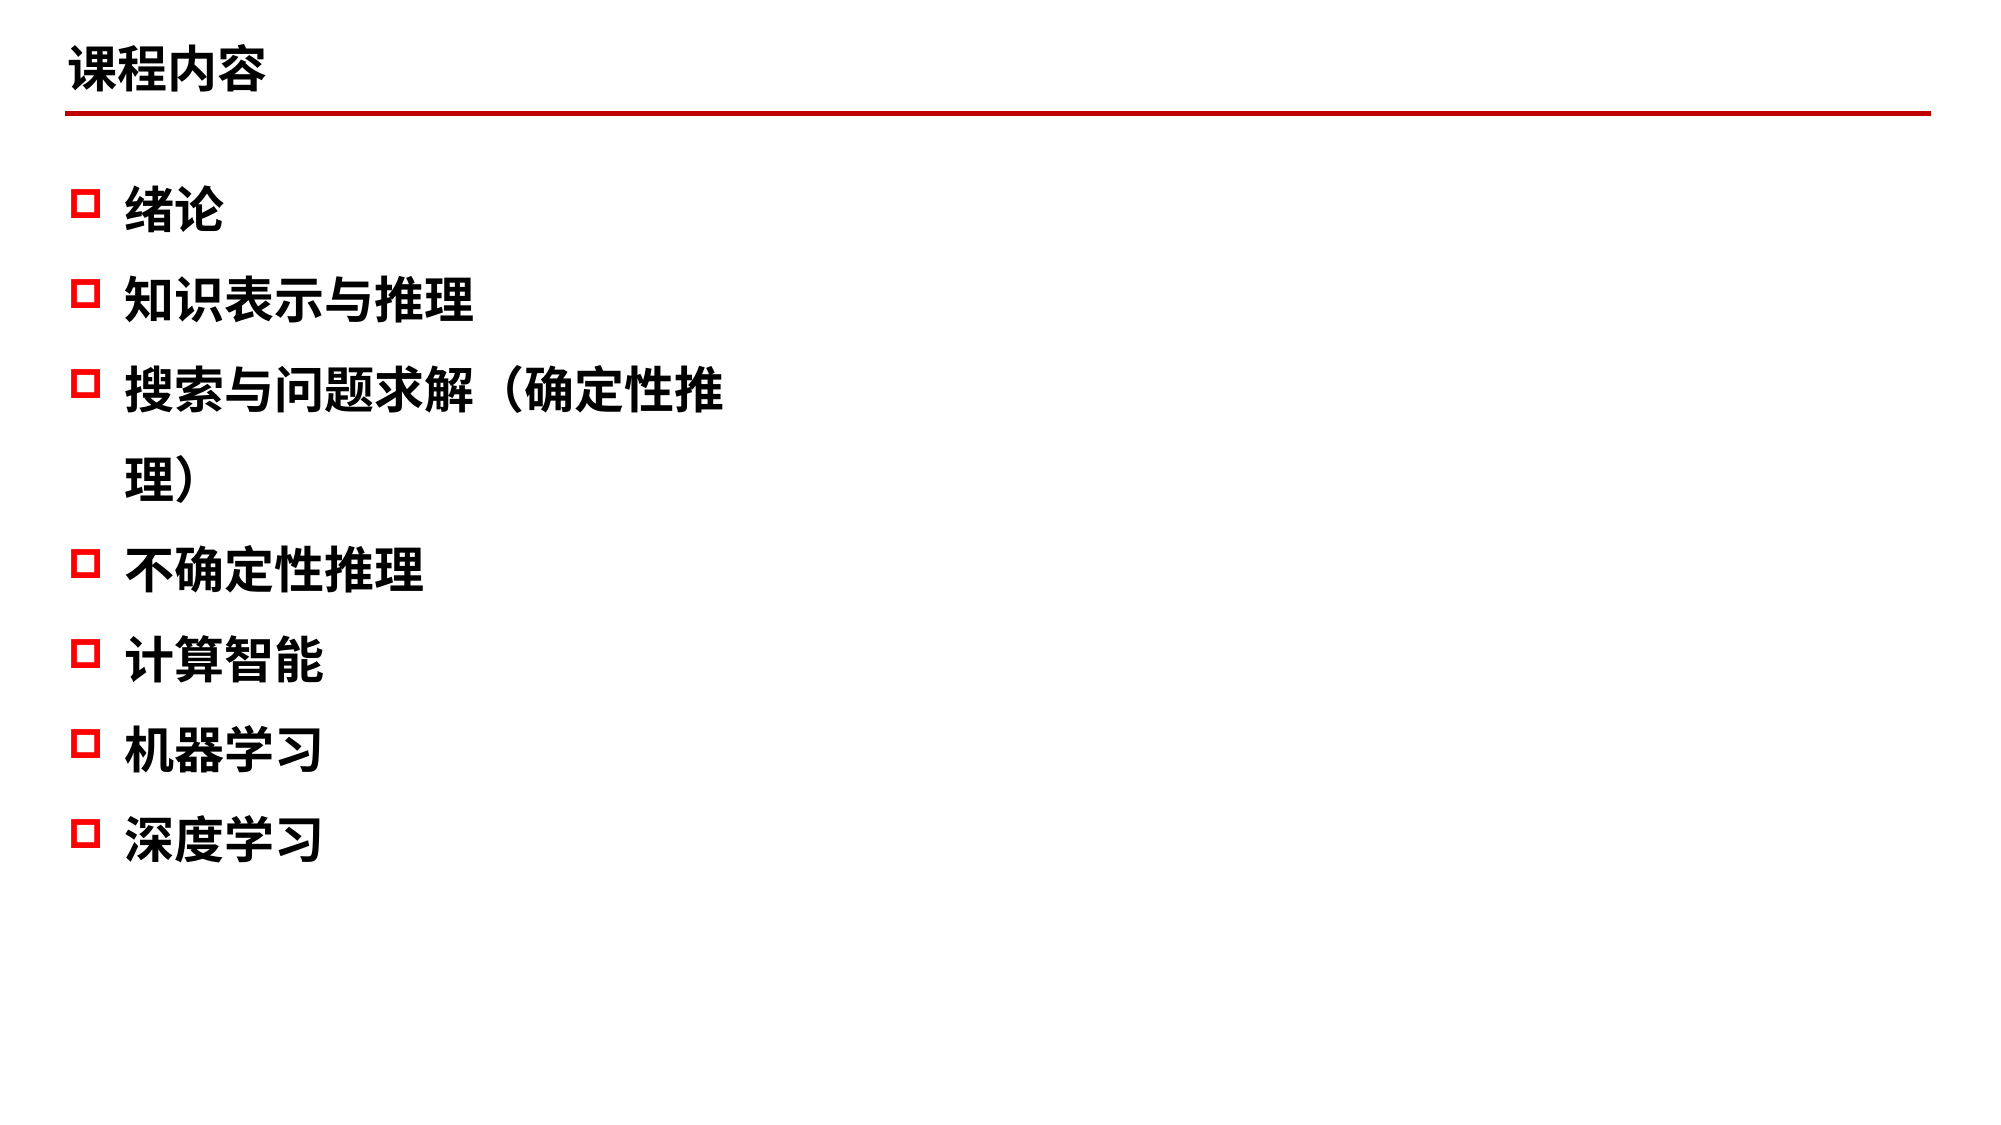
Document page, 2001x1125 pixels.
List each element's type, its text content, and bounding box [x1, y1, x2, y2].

text_box 绪论 知识表示与推理 搜索与问题求解（确定性推理） 不确定性推理 计算智能 机器学习 深度学习 [67, 148, 823, 869]
text_box 课程内容 [67, 35, 292, 100]
